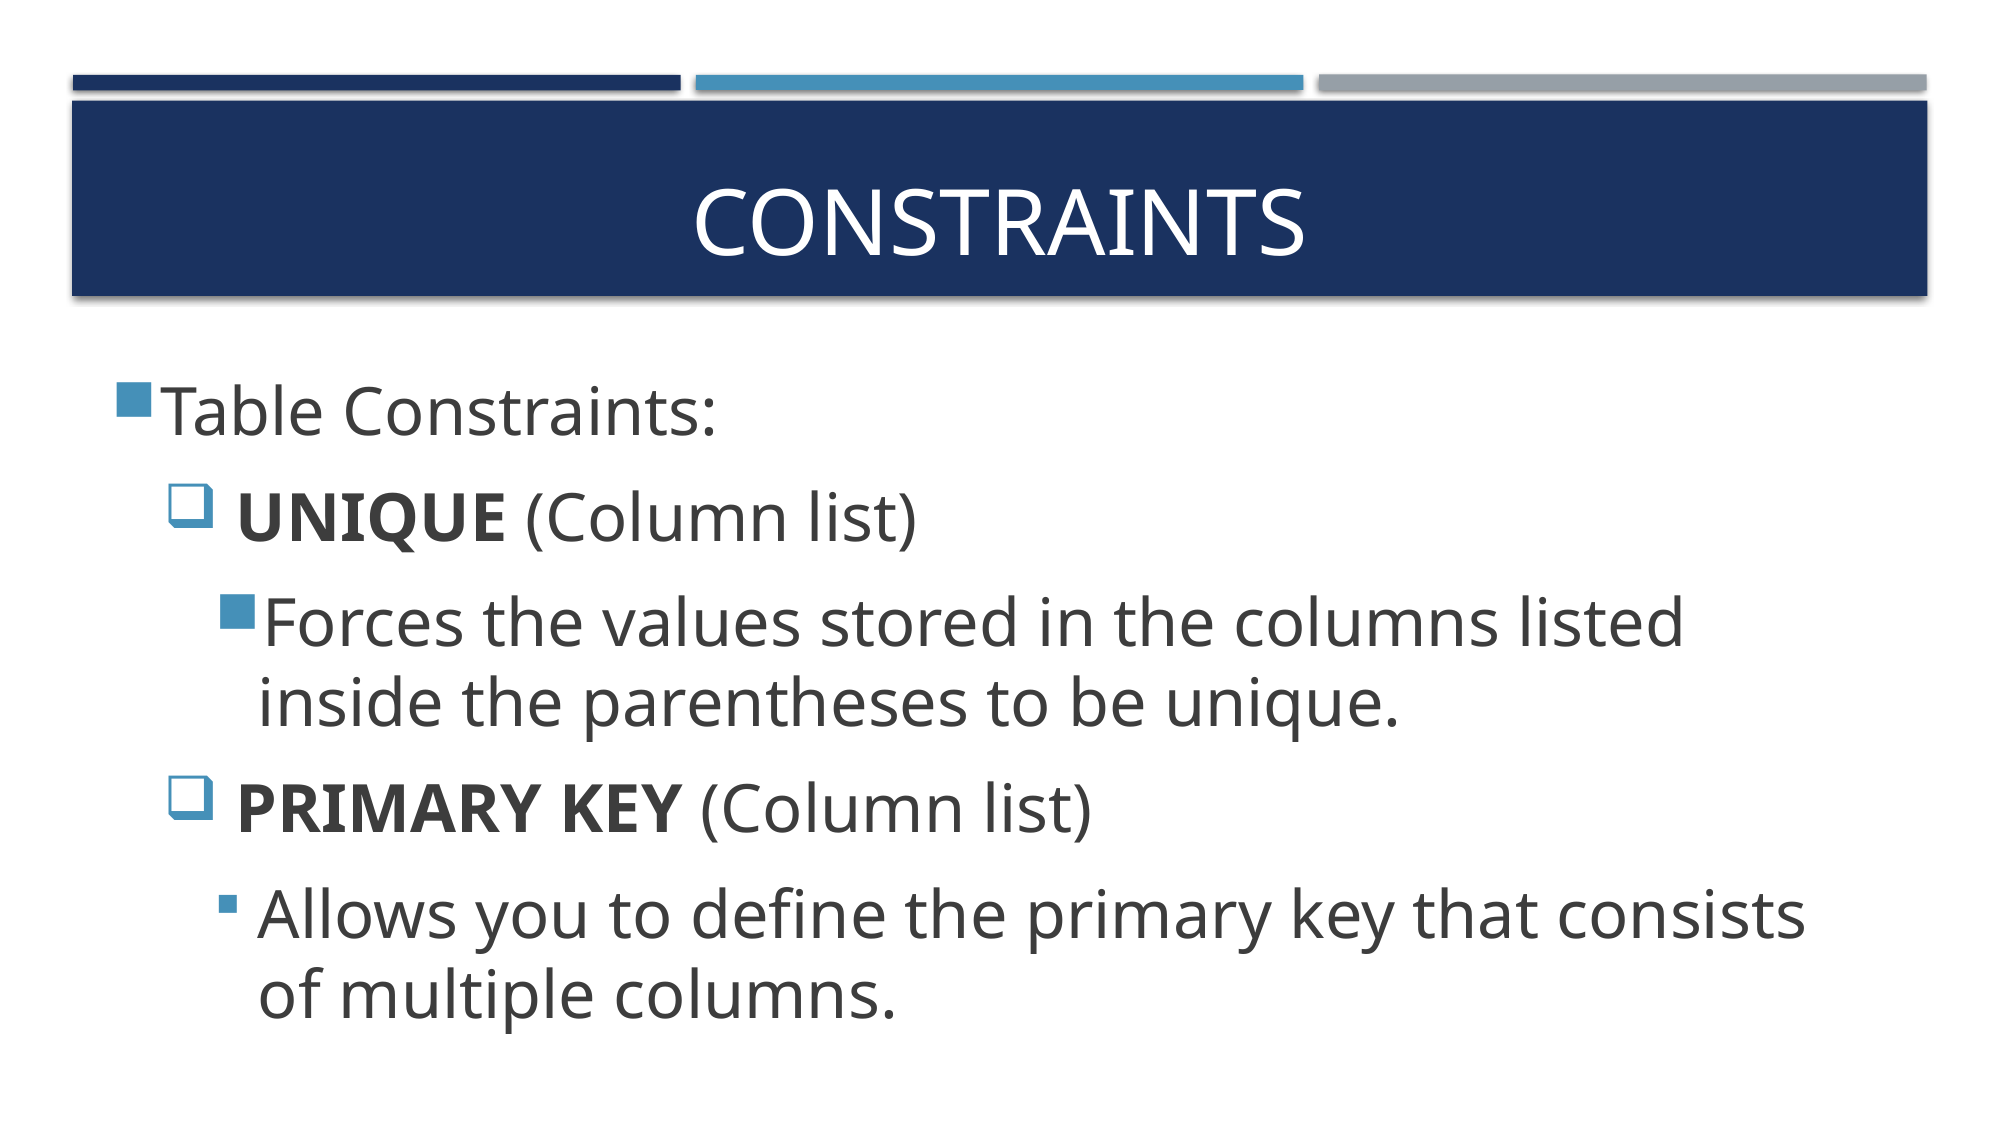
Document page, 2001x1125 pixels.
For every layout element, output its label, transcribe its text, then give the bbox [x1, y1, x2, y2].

title Constraints [95, 115, 1905, 282]
list Table Constraints: UNIQUE (Column list) Forces the values stored in the columns listed inside the parentheses to be unique. PRIMARY KEY (Column list) Allows you to define the primary key that consists of multiple columns. [95, 320, 1905, 1080]
